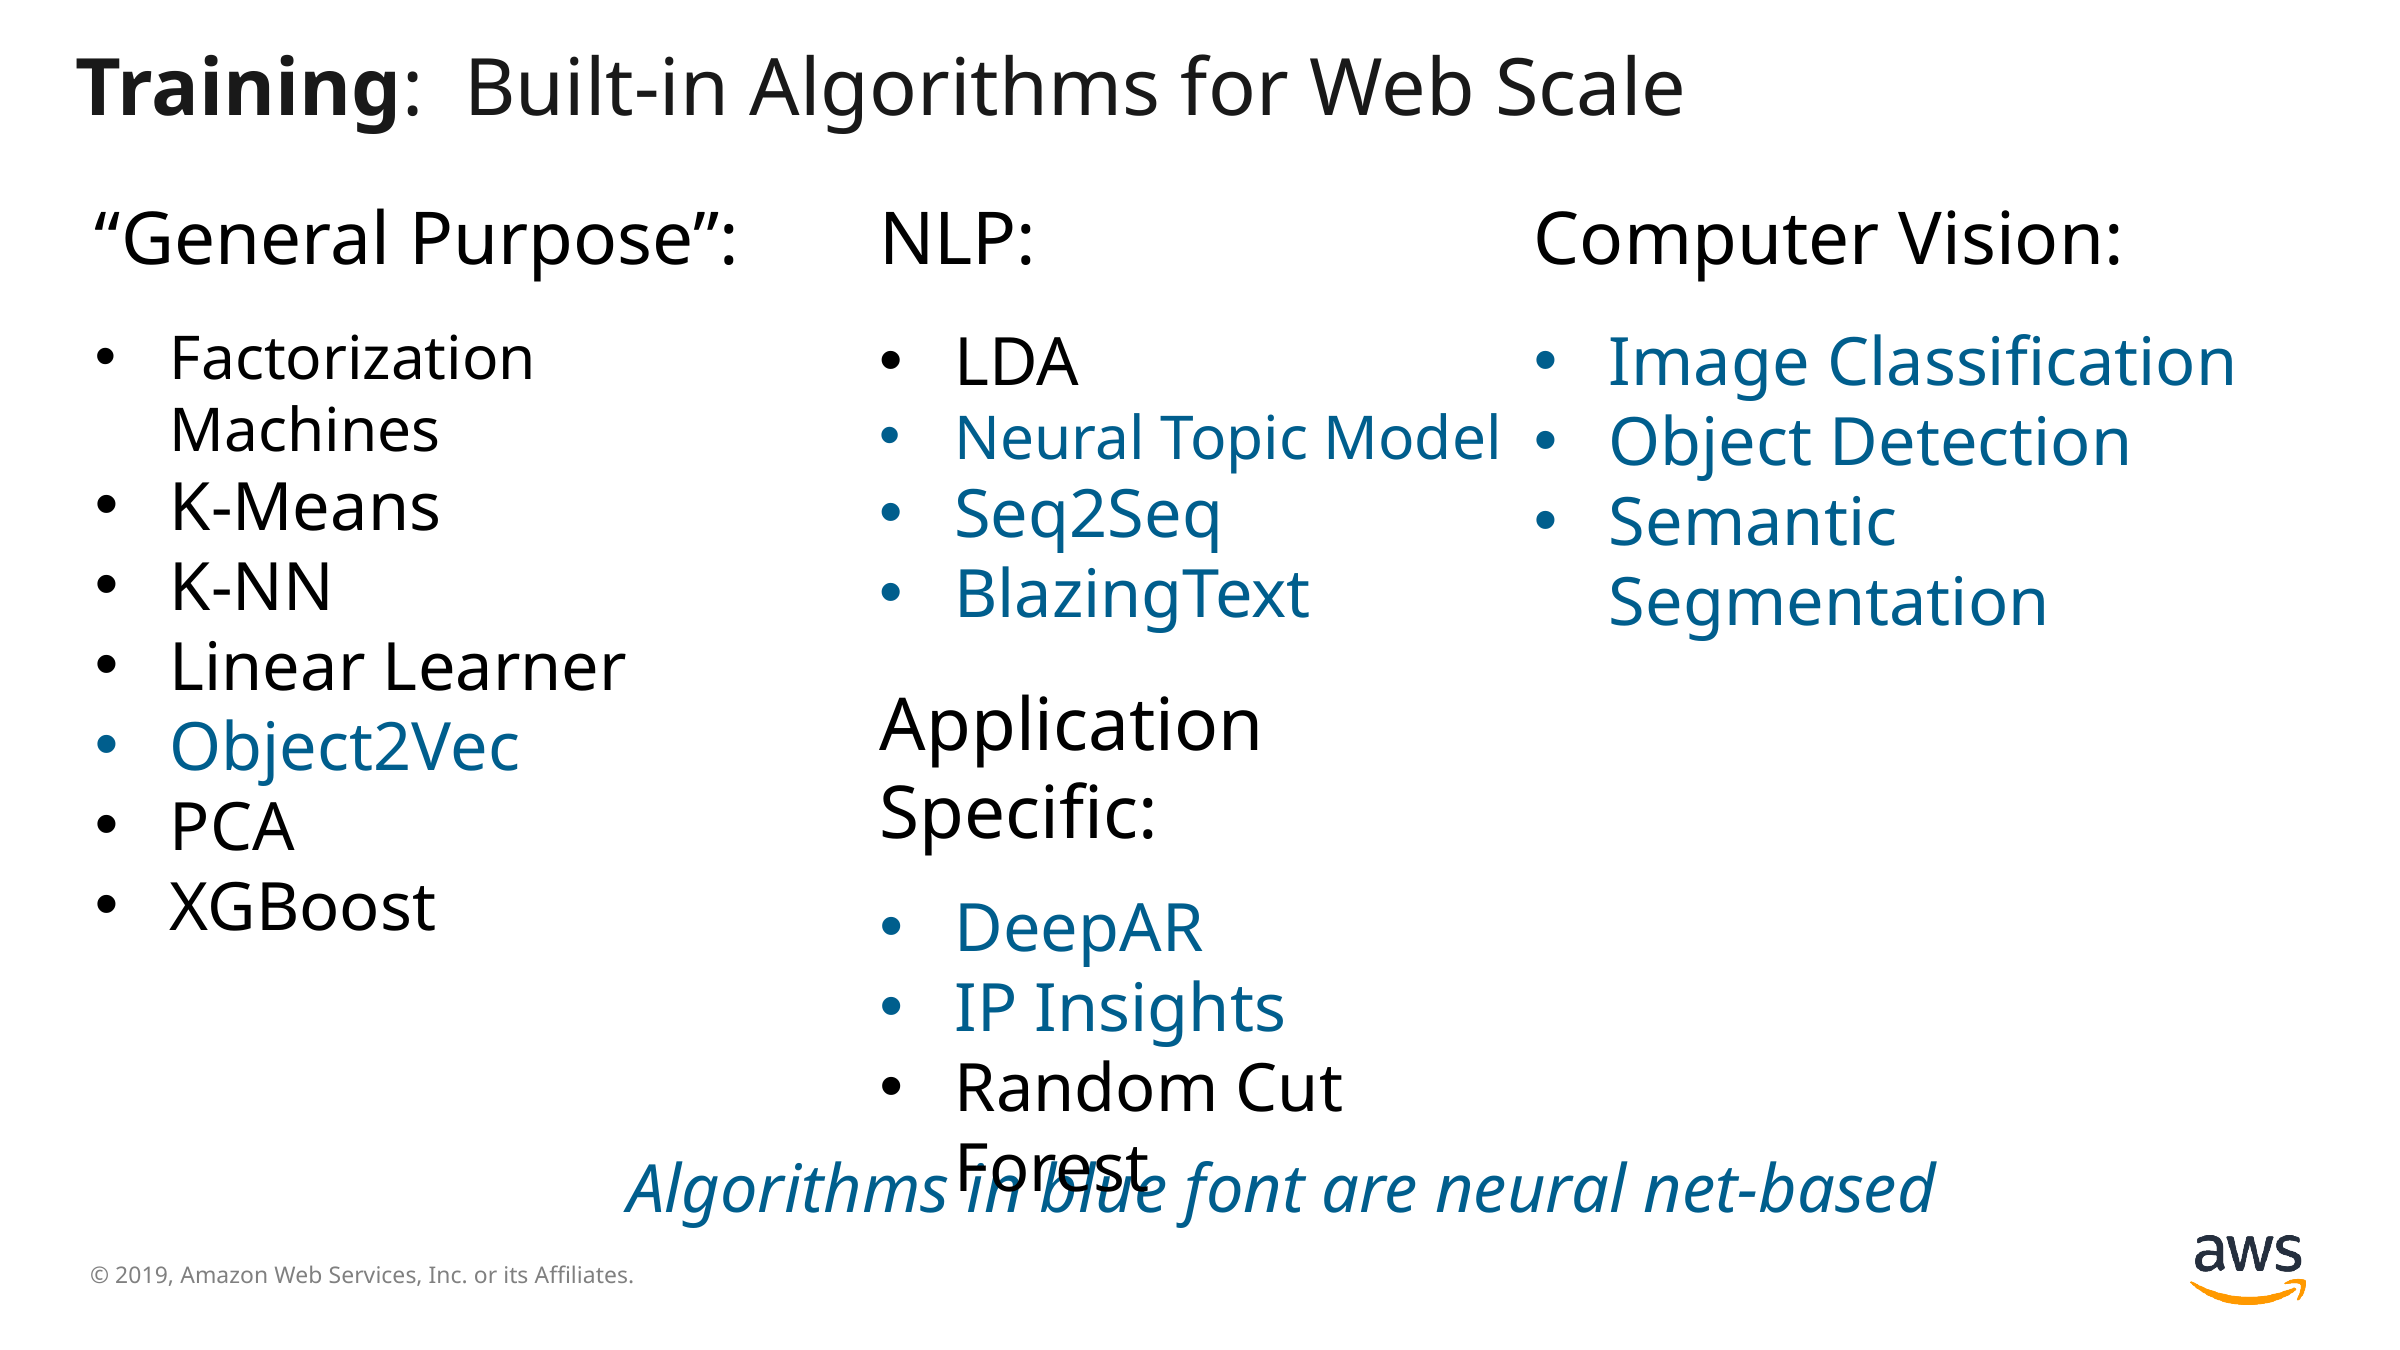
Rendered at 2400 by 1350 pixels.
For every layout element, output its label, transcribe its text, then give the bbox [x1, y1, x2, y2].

text_box Algorithms in blue font are neural net-based [603, 1133, 1998, 1238]
picture [2190, 1235, 2306, 1305]
title Training: Built-in Algorithms for Web Scale [60, 29, 2214, 173]
text_box NLP: LDA Neural Topic Model Seq2Seq BlazingText [855, 179, 1509, 665]
text_box “General Purpose”: Factorization Machines K-Means K-NN Linear Learner Object2Vec PCA XGBoost [70, 179, 816, 956]
text_box Computer Vision: Image Classification Object Detection Semantic Segmentation [1509, 179, 2346, 764]
text_box Application Specific: DeepAR IP Insights Random Cut Forest [855, 665, 1578, 1217]
